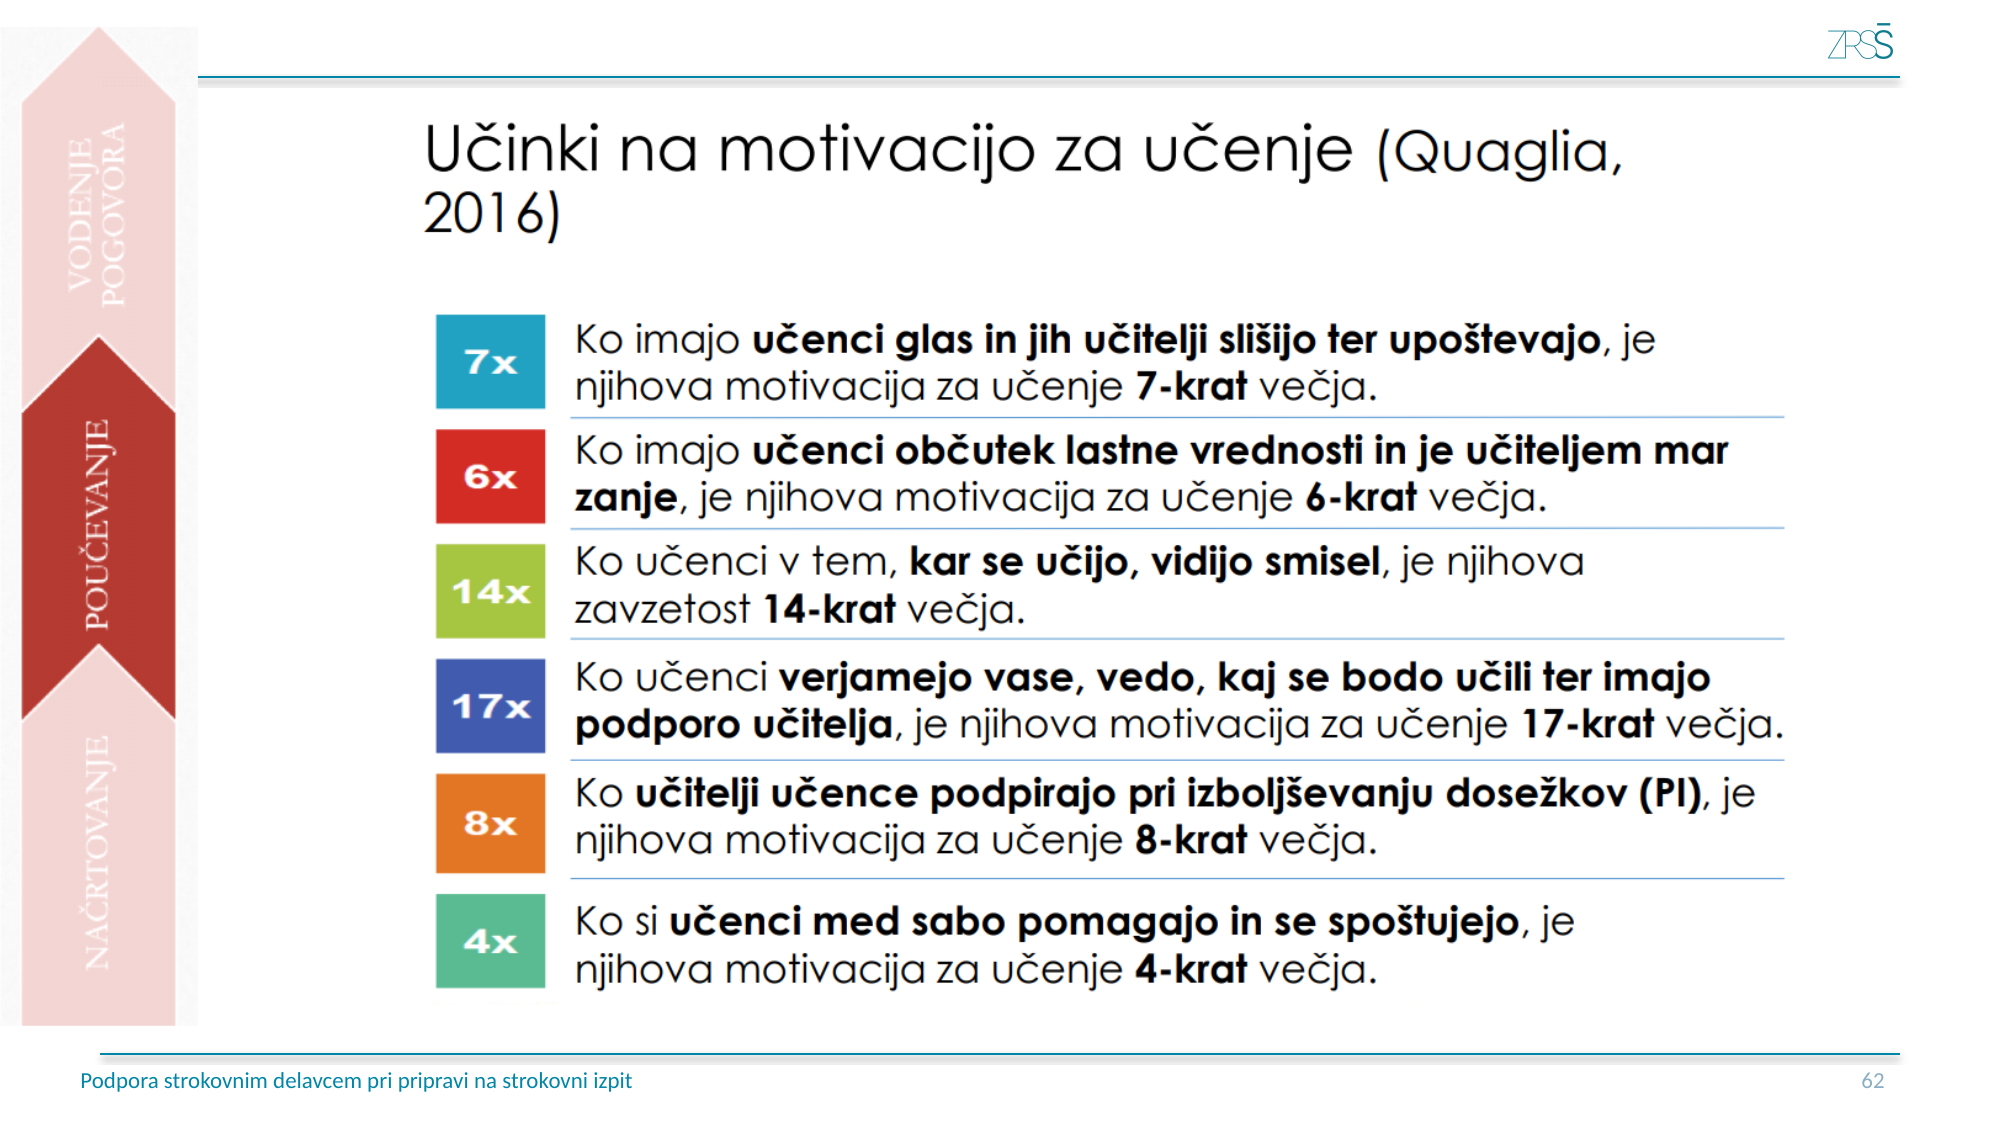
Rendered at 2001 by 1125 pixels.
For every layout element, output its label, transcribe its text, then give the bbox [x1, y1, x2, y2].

picture [1828, 23, 1893, 59]
text_box Podpora strokovnim delavcem pri pripravi na strokovni izpit [65, 1057, 1229, 1101]
slide_number 63 [1433, 1057, 1900, 1118]
picture [0, 27, 600, 1025]
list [401, 99, 1797, 1006]
